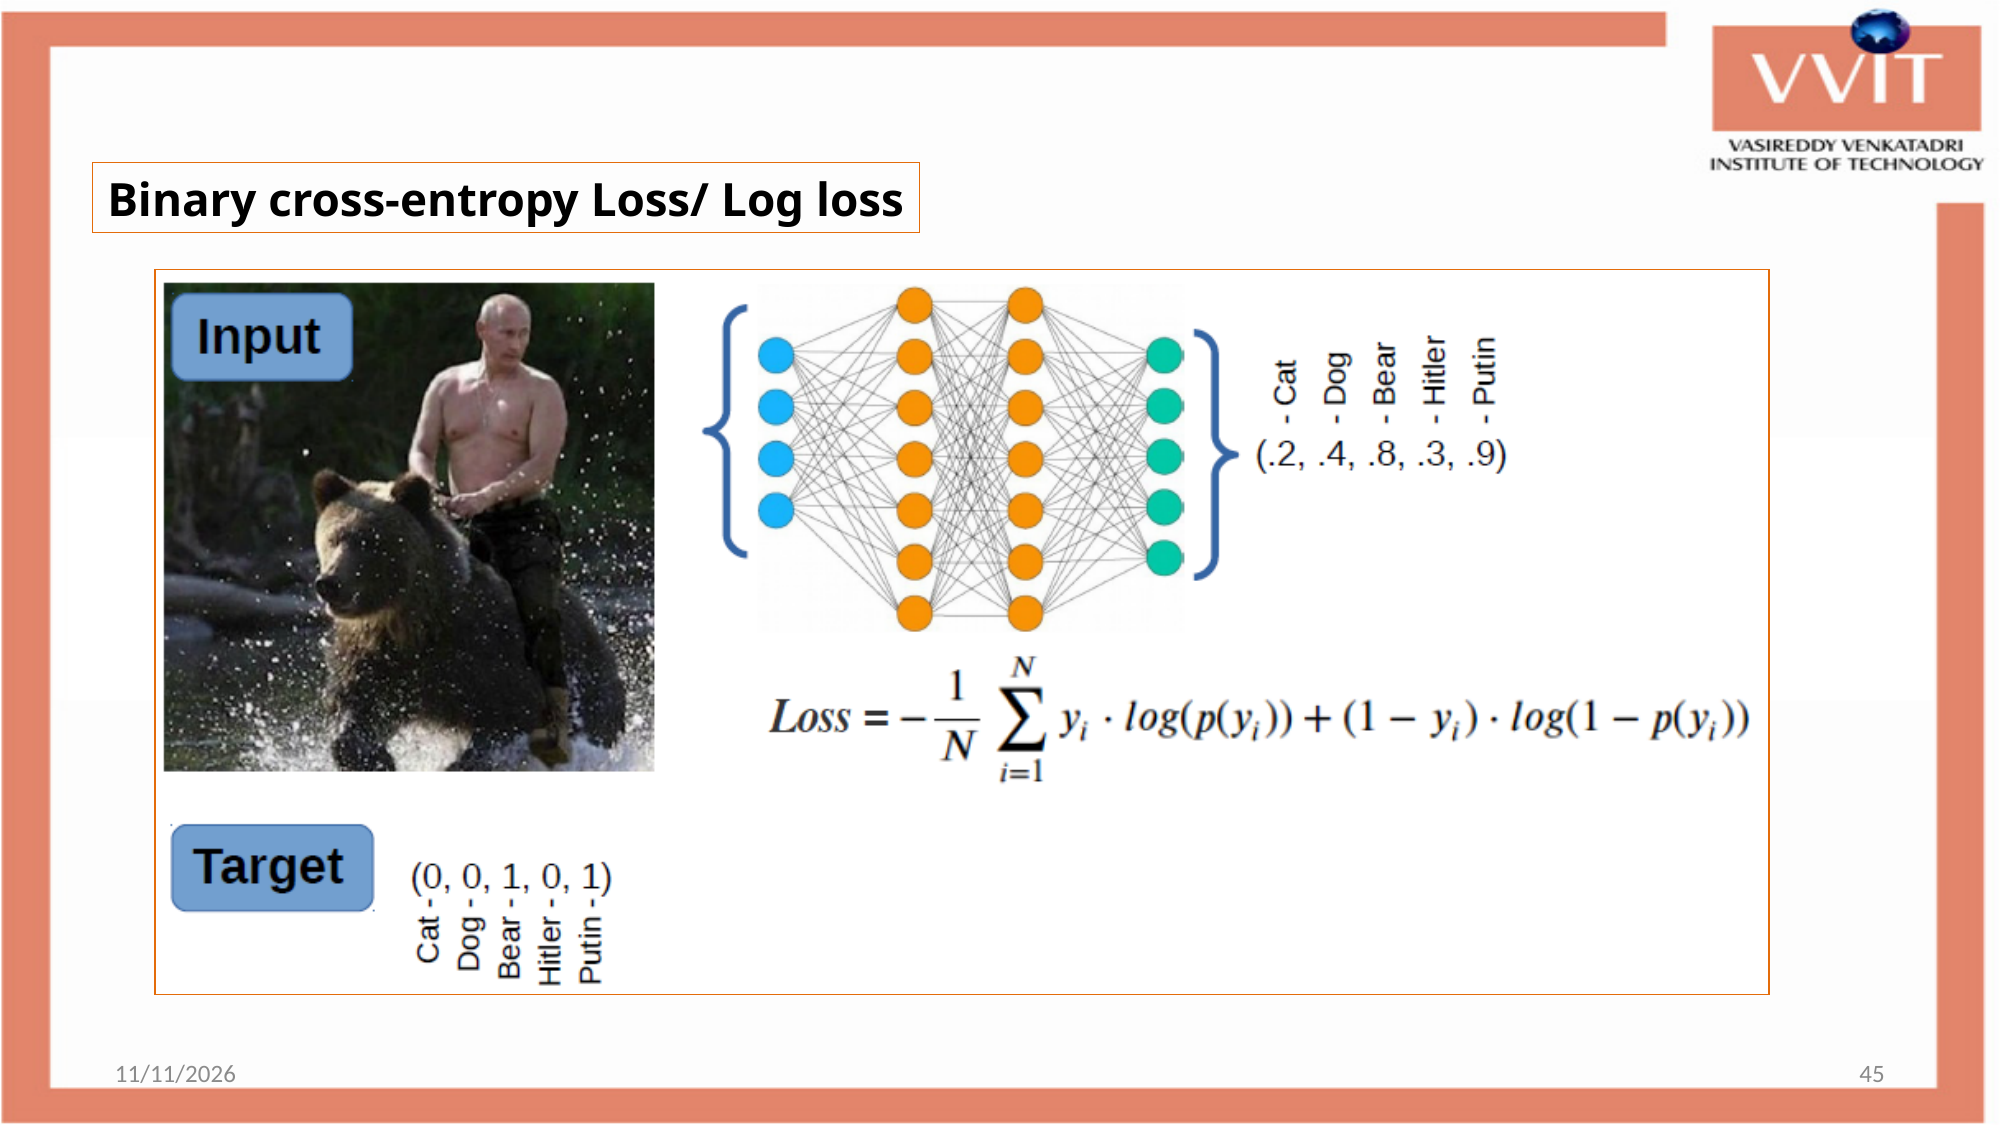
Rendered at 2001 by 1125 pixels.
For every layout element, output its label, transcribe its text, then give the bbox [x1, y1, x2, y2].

picture [0, 0, 2001, 1125]
text_box Binary cross-entropy Loss/ Log loss [92, 162, 920, 233]
slide_number 45 [1433, 1042, 1900, 1103]
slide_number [99, 1042, 567, 1103]
